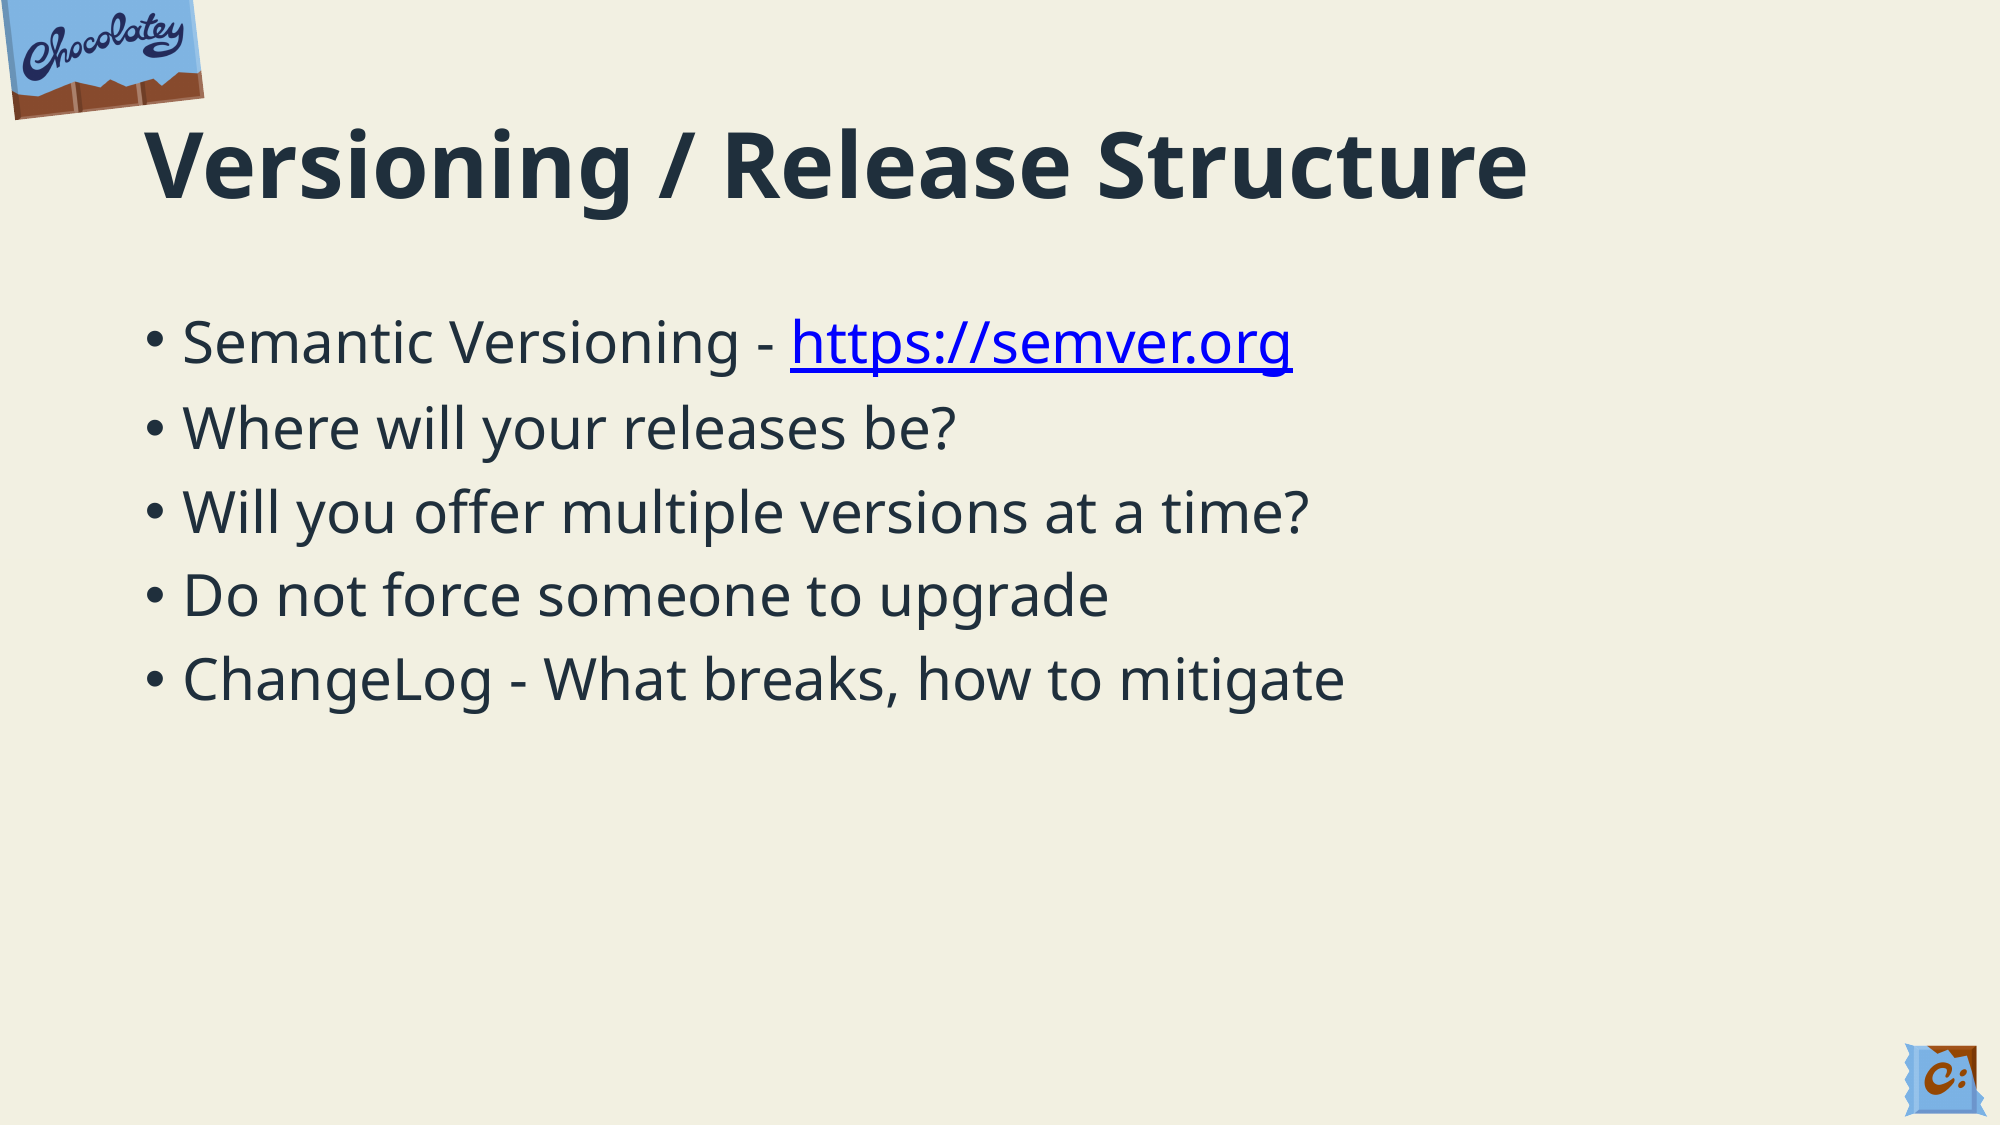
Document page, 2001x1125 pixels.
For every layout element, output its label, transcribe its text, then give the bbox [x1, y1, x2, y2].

list Semantic Versioning - https://semver.org Where will your releases be? Will you offer multiple versions at a time? Do not force someone to upgrade ChangeLog - What breaks, how to mitigate [136, 298, 1863, 1014]
picture [1, 0, 200, 121]
picture [1900, 1035, 1991, 1125]
title Versioning / Release Structure [136, 59, 1863, 278]
